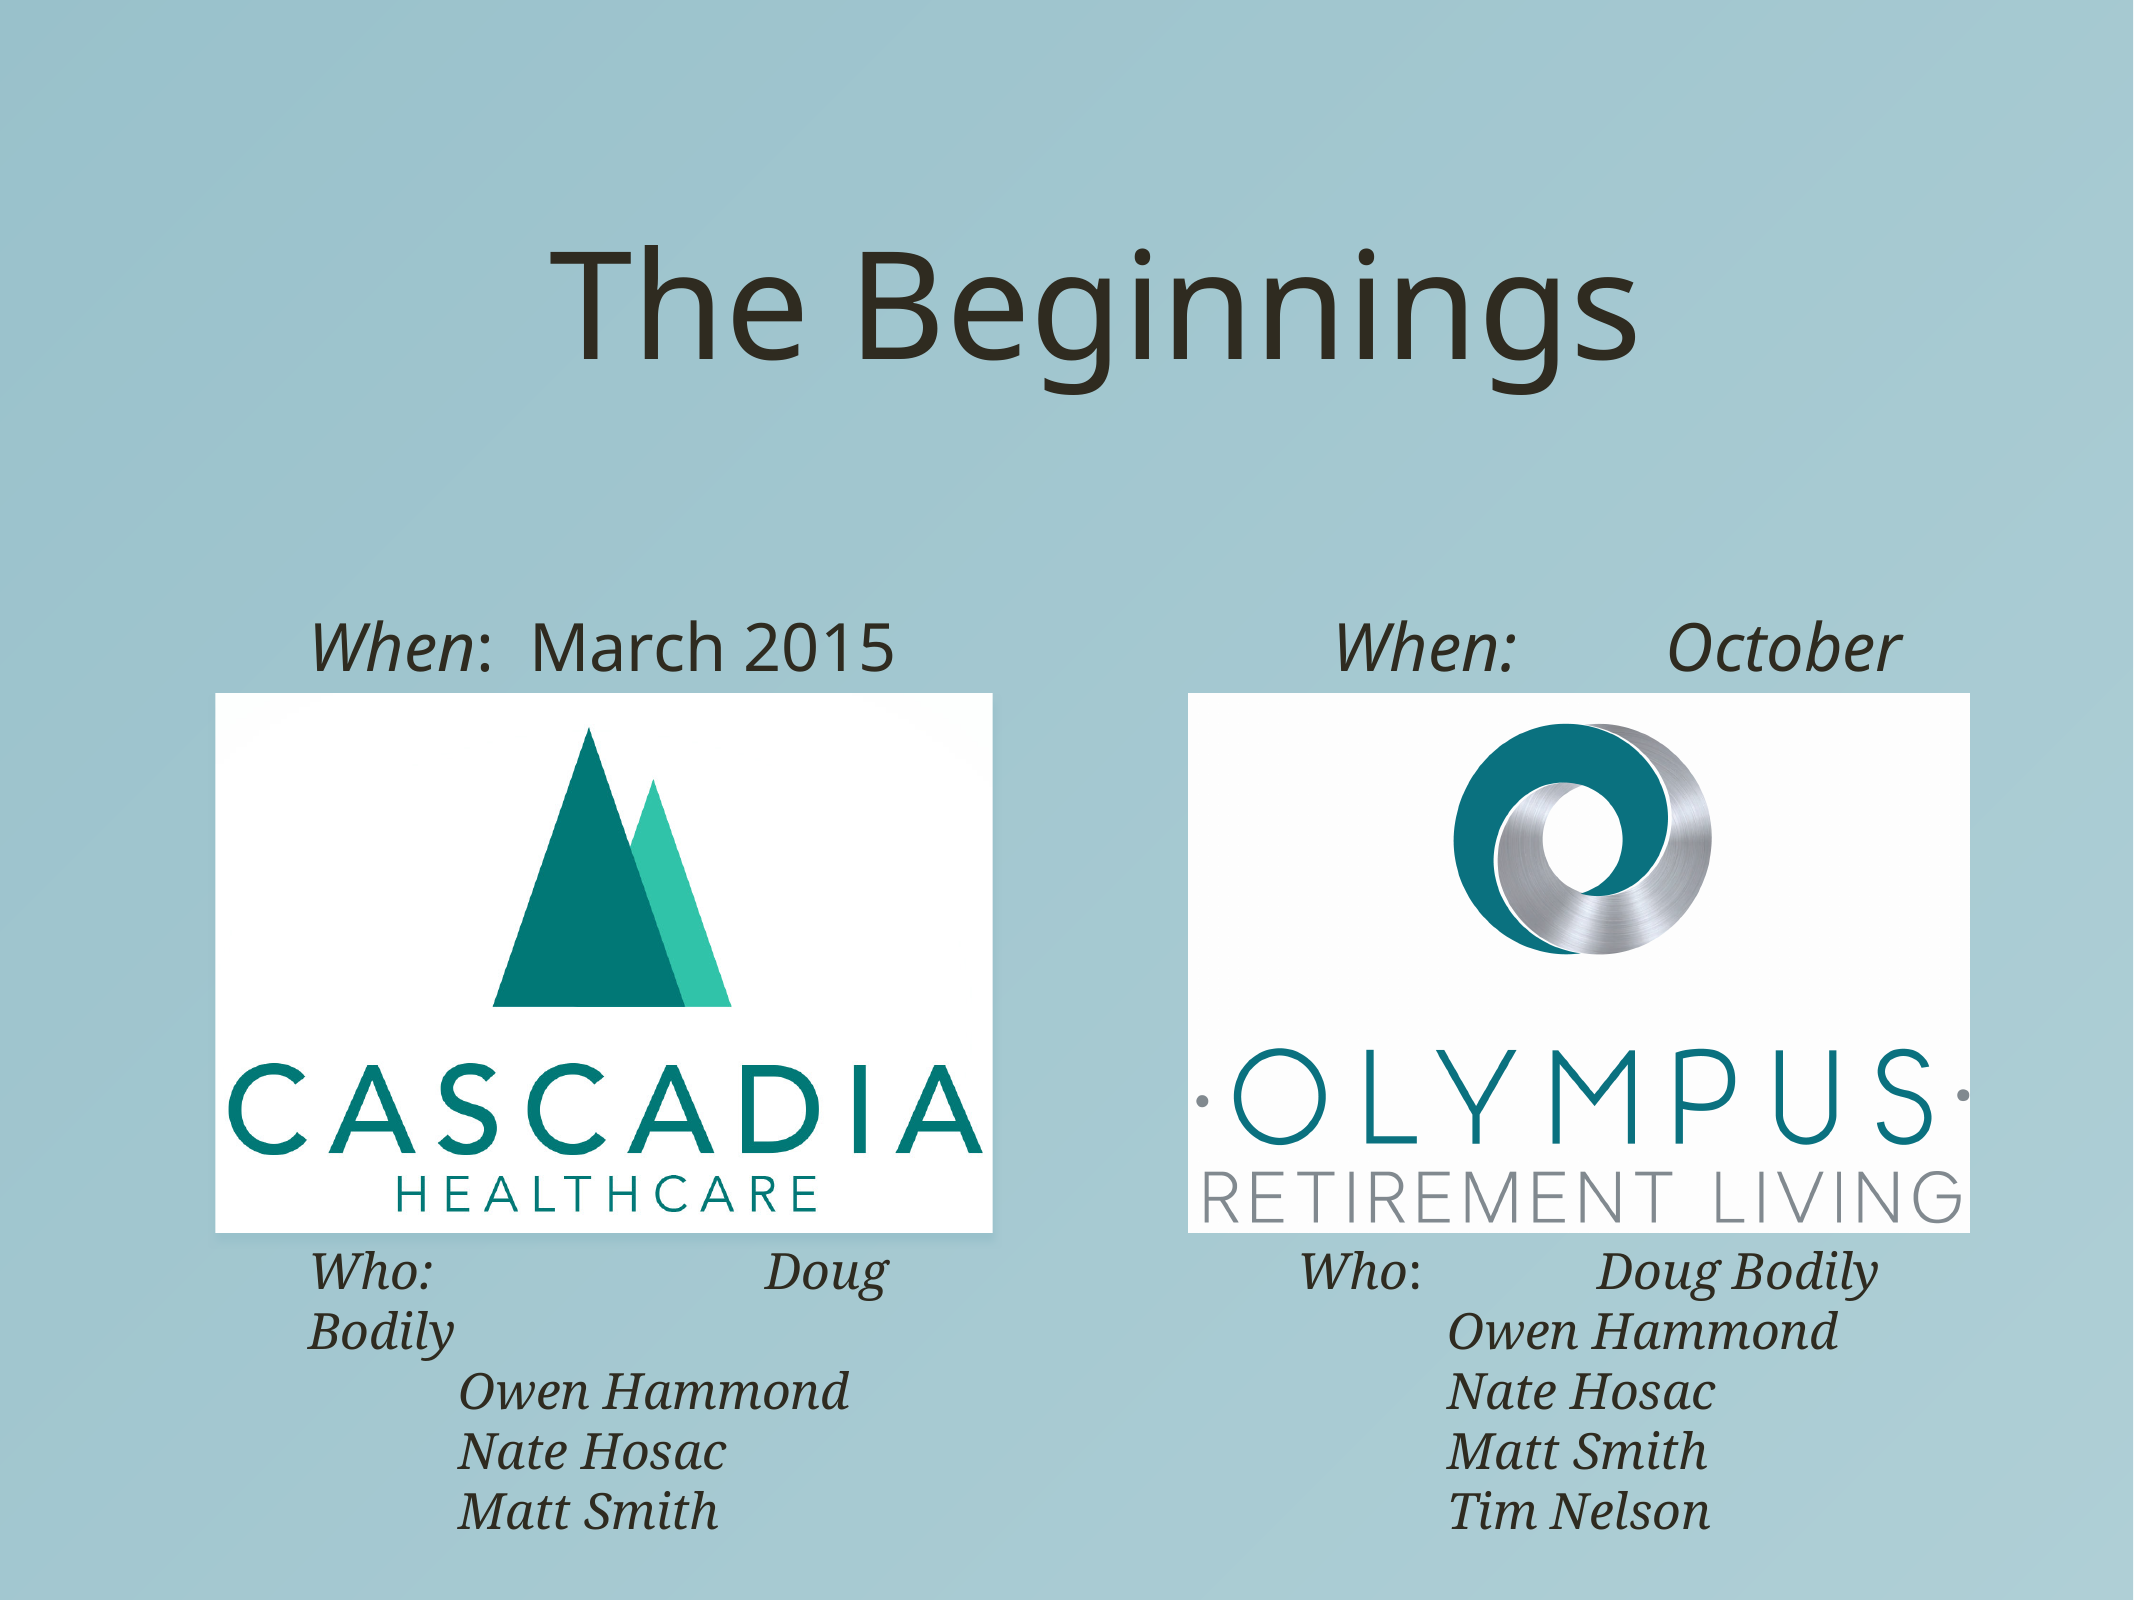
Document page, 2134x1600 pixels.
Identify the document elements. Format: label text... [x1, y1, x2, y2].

text_box When: March 2015 [293, 597, 915, 692]
picture [215, 692, 993, 1233]
picture [1188, 692, 1970, 1233]
text_box Who: Doug Bodily Owen Hammond Nate Hosac Matt Smith [293, 1248, 903, 1547]
text_box The Beginnings [534, 202, 1658, 397]
text_box When: October 2021 [1317, 597, 1918, 692]
text_box Who: Doug Bodily Owen Hammond Nate Hosac Matt Smith Tim Nelson [1282, 1233, 1953, 1600]
